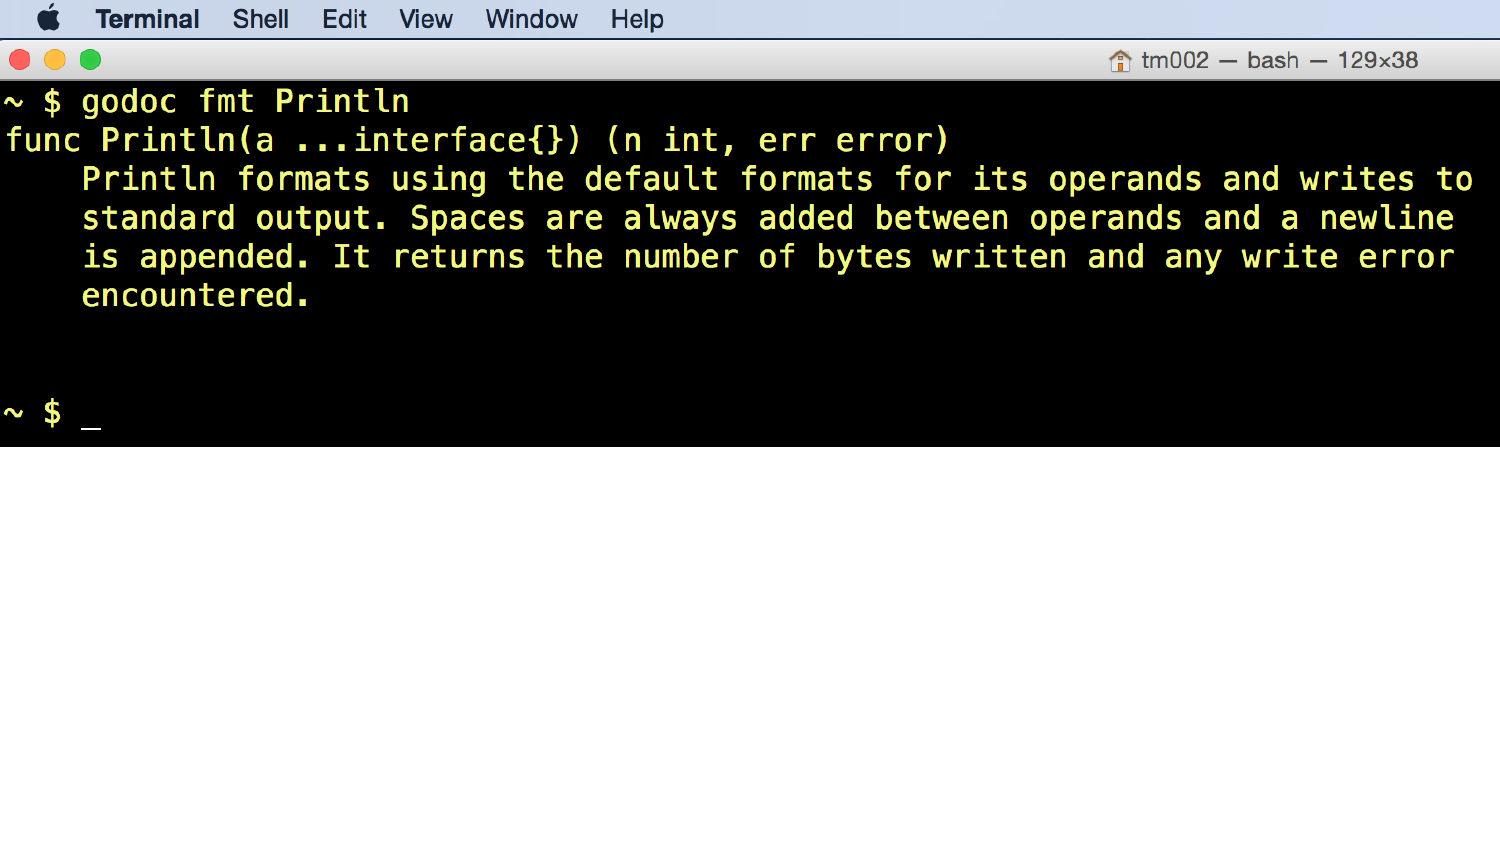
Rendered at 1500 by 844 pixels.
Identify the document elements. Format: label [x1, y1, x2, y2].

picture [0, 0, 1500, 447]
